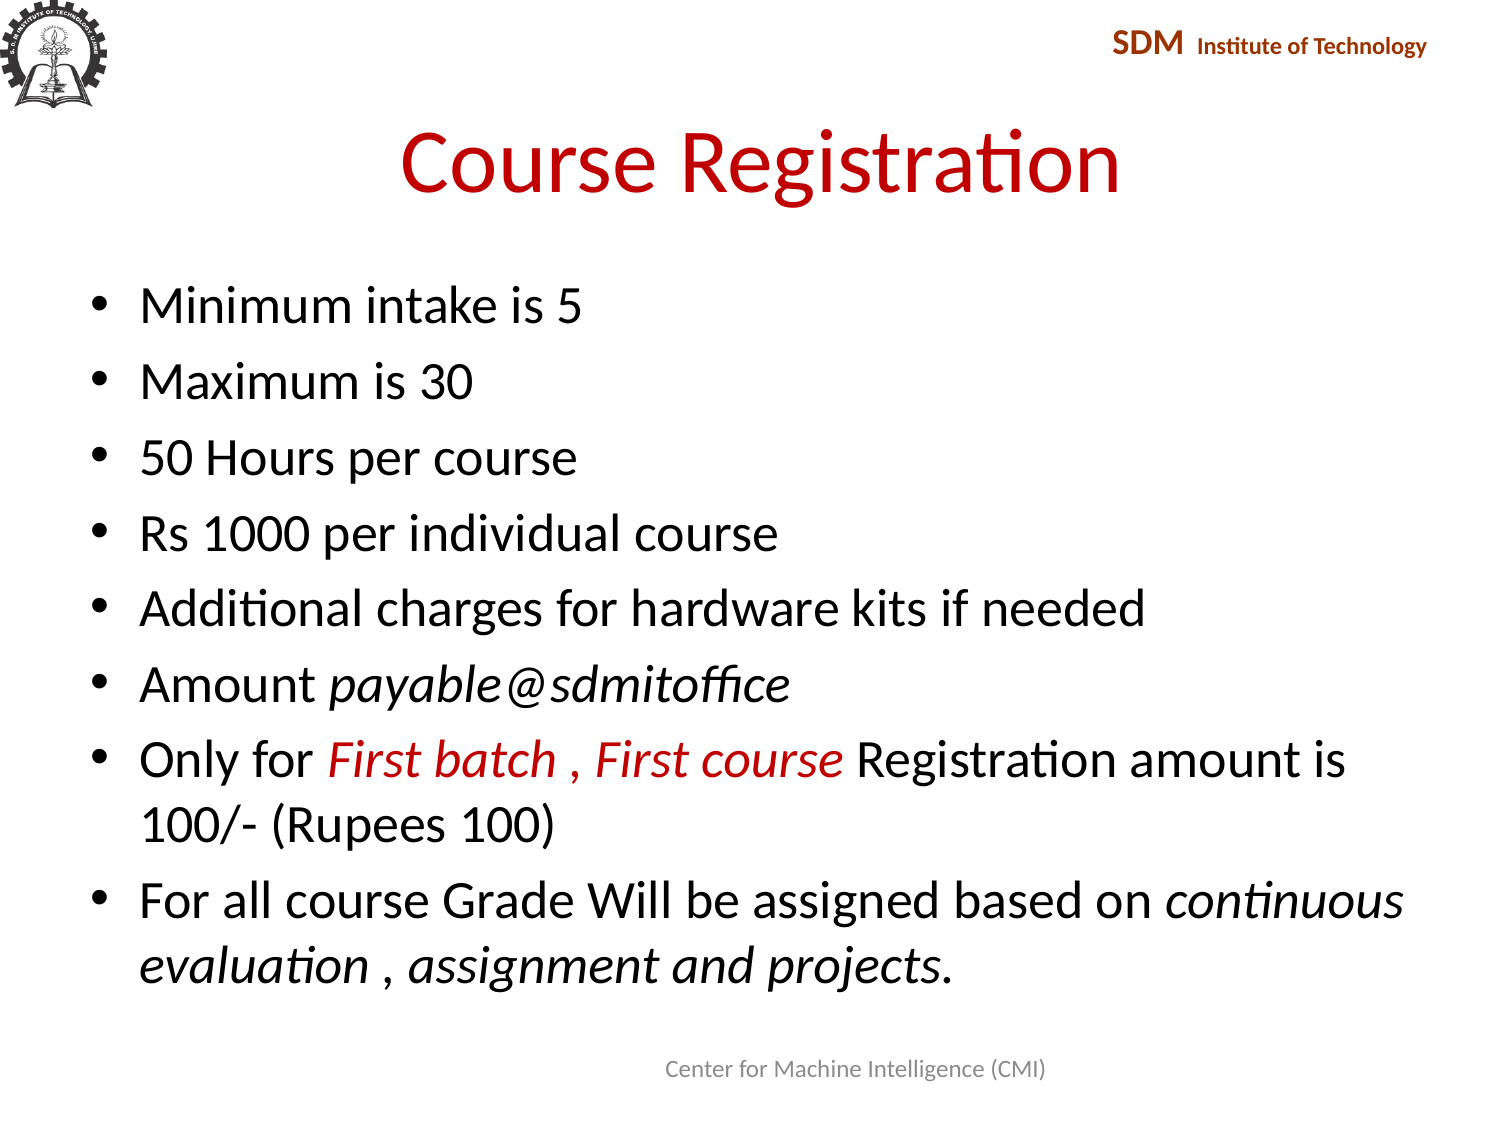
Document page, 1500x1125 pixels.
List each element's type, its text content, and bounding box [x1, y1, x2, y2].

picture [0, 0, 107, 108]
title Course Registration [87, 62, 1438, 250]
list Minimum intake is 5 Maximum is 30 50 Hours per course Rs 1000 per individual course Additional charges for hardware kits if needed Amount payable@sdmitoffice Only for First batch , First course Registration amount is 100/- (Rupees 100) For all course Grade Will be assigned based on continuous evaluation , assignment and projects. [75, 262, 1425, 1005]
footer Center for Machine Intelligence (CMI) [474, 1037, 1238, 1098]
